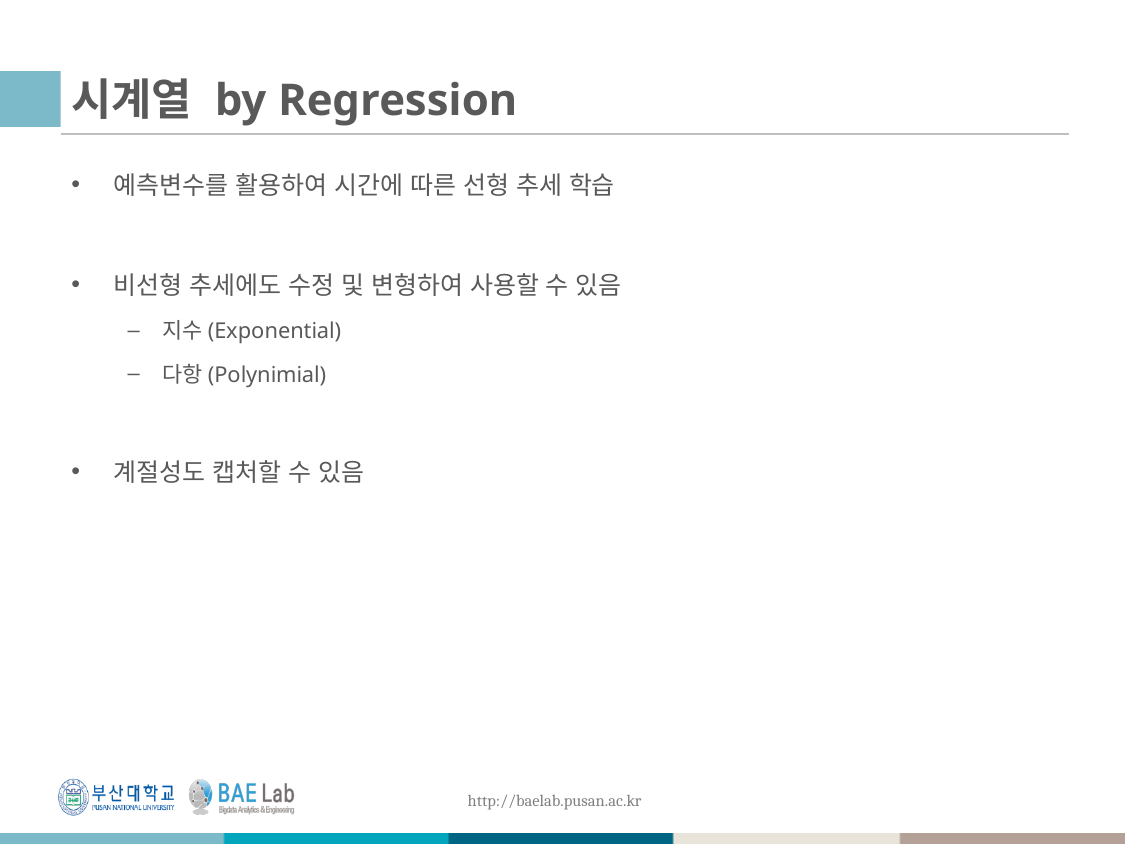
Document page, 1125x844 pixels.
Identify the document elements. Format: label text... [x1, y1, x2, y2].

picture [0, 833, 448, 844]
picture [55, 775, 175, 819]
list 예측변수를 활용하여 시간에 따른 선형 추세 학습 비선형 추세에도 수정 및 변형하여 사용할 수 있음 지수(Exponential) 다항(Polynimial) 계절성도 캡처할 수 있음 [56, 146, 1069, 754]
picture [186, 776, 300, 816]
picture [673, 833, 1125, 844]
title 시계열 by Regression [56, 71, 1069, 125]
